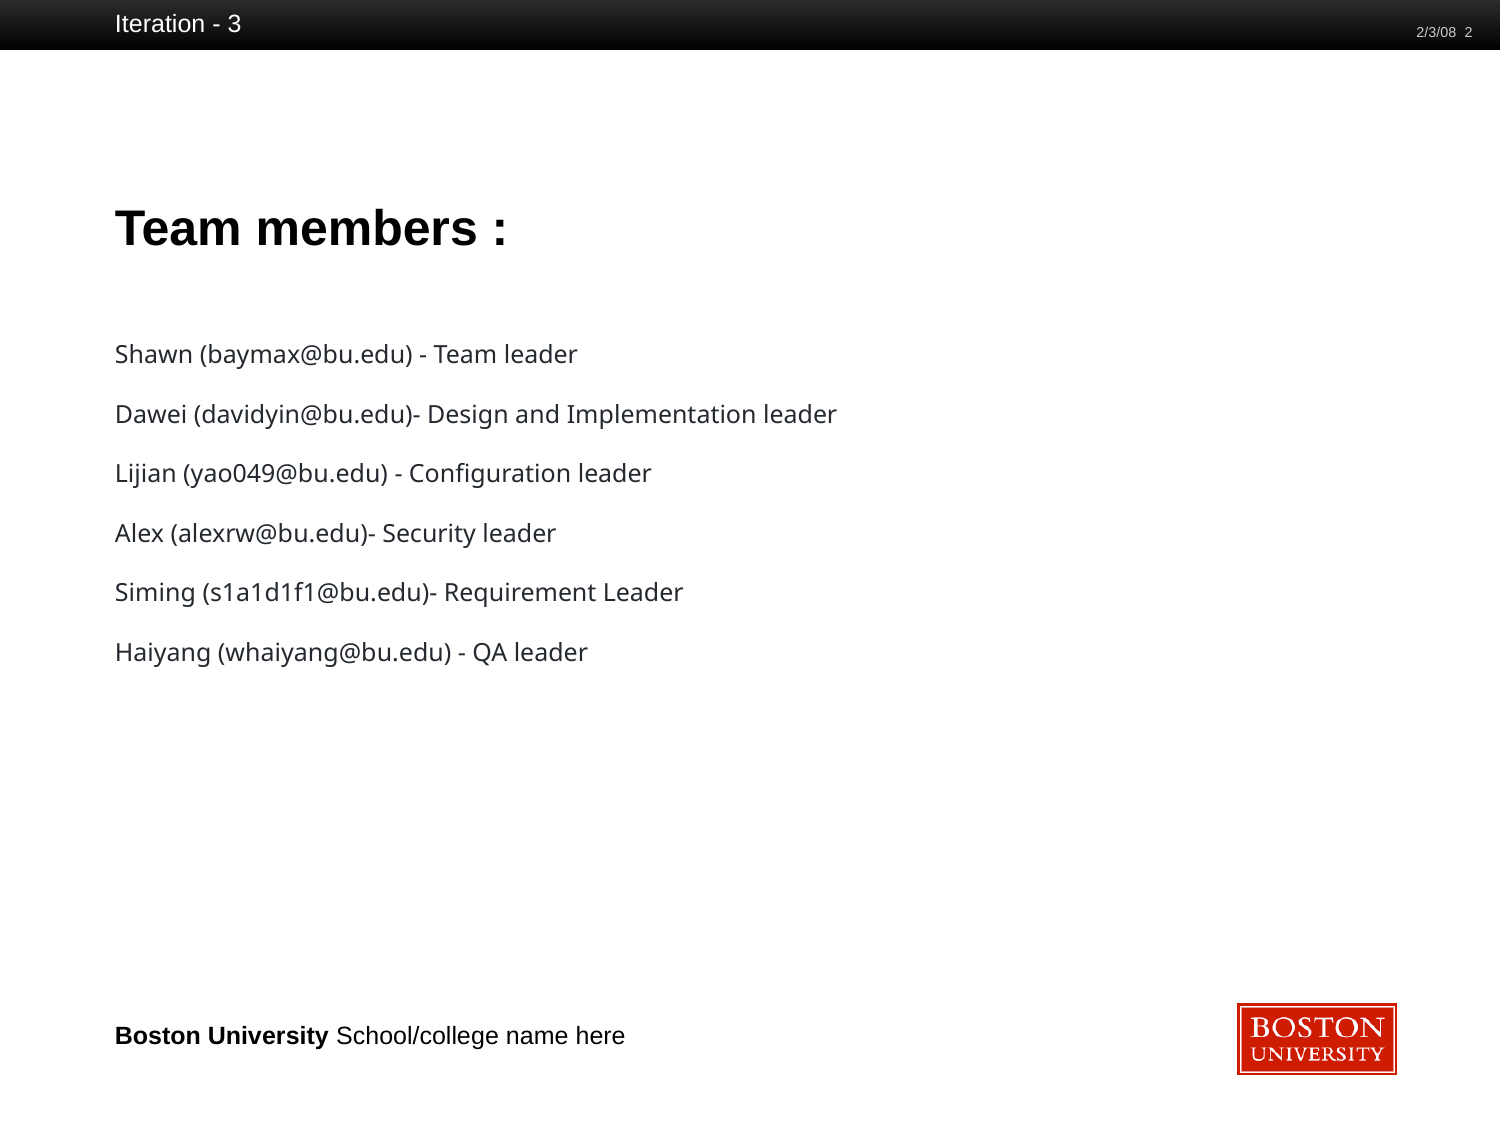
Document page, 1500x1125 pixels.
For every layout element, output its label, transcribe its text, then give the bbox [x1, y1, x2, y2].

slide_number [1312, 12, 1488, 50]
title Team members : [99, 178, 1400, 272]
list Shawn (baymax@bu.edu) - Team leader Dawei (davidyin@bu.edu)- Design and Implementation leader Lijian (yao049@bu.edu) - Configuration leader Alex (alexrw@bu.edu)- Security leader Siming (s1a1d1f1@bu.edu)- Requirement Leader Haiyang (whaiyang@bu.edu) - QA leader [99, 272, 1400, 910]
picture [1237, 1003, 1397, 1075]
footer Iteration - 3 [99, 0, 938, 50]
